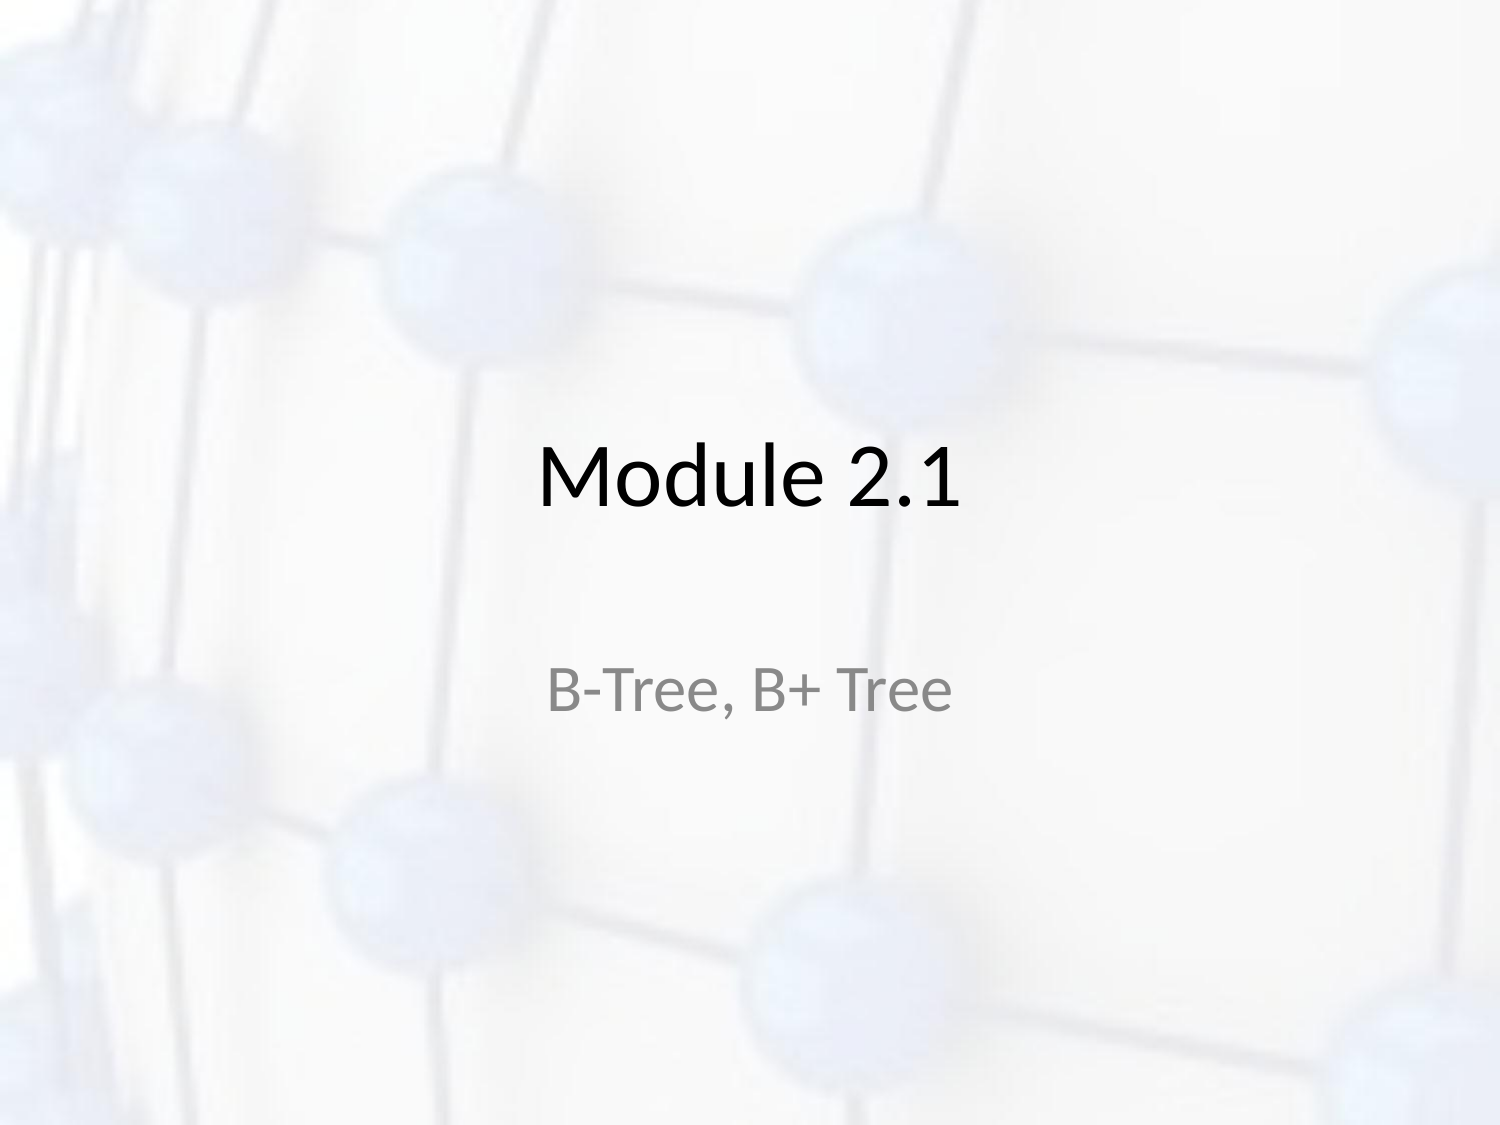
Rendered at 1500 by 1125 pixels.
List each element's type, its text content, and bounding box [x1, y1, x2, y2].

title Module 2.1 [112, 349, 1388, 591]
picture [0, 0, 1500, 1125]
subtitle B-Tree, B+ Tree [225, 637, 1275, 925]
